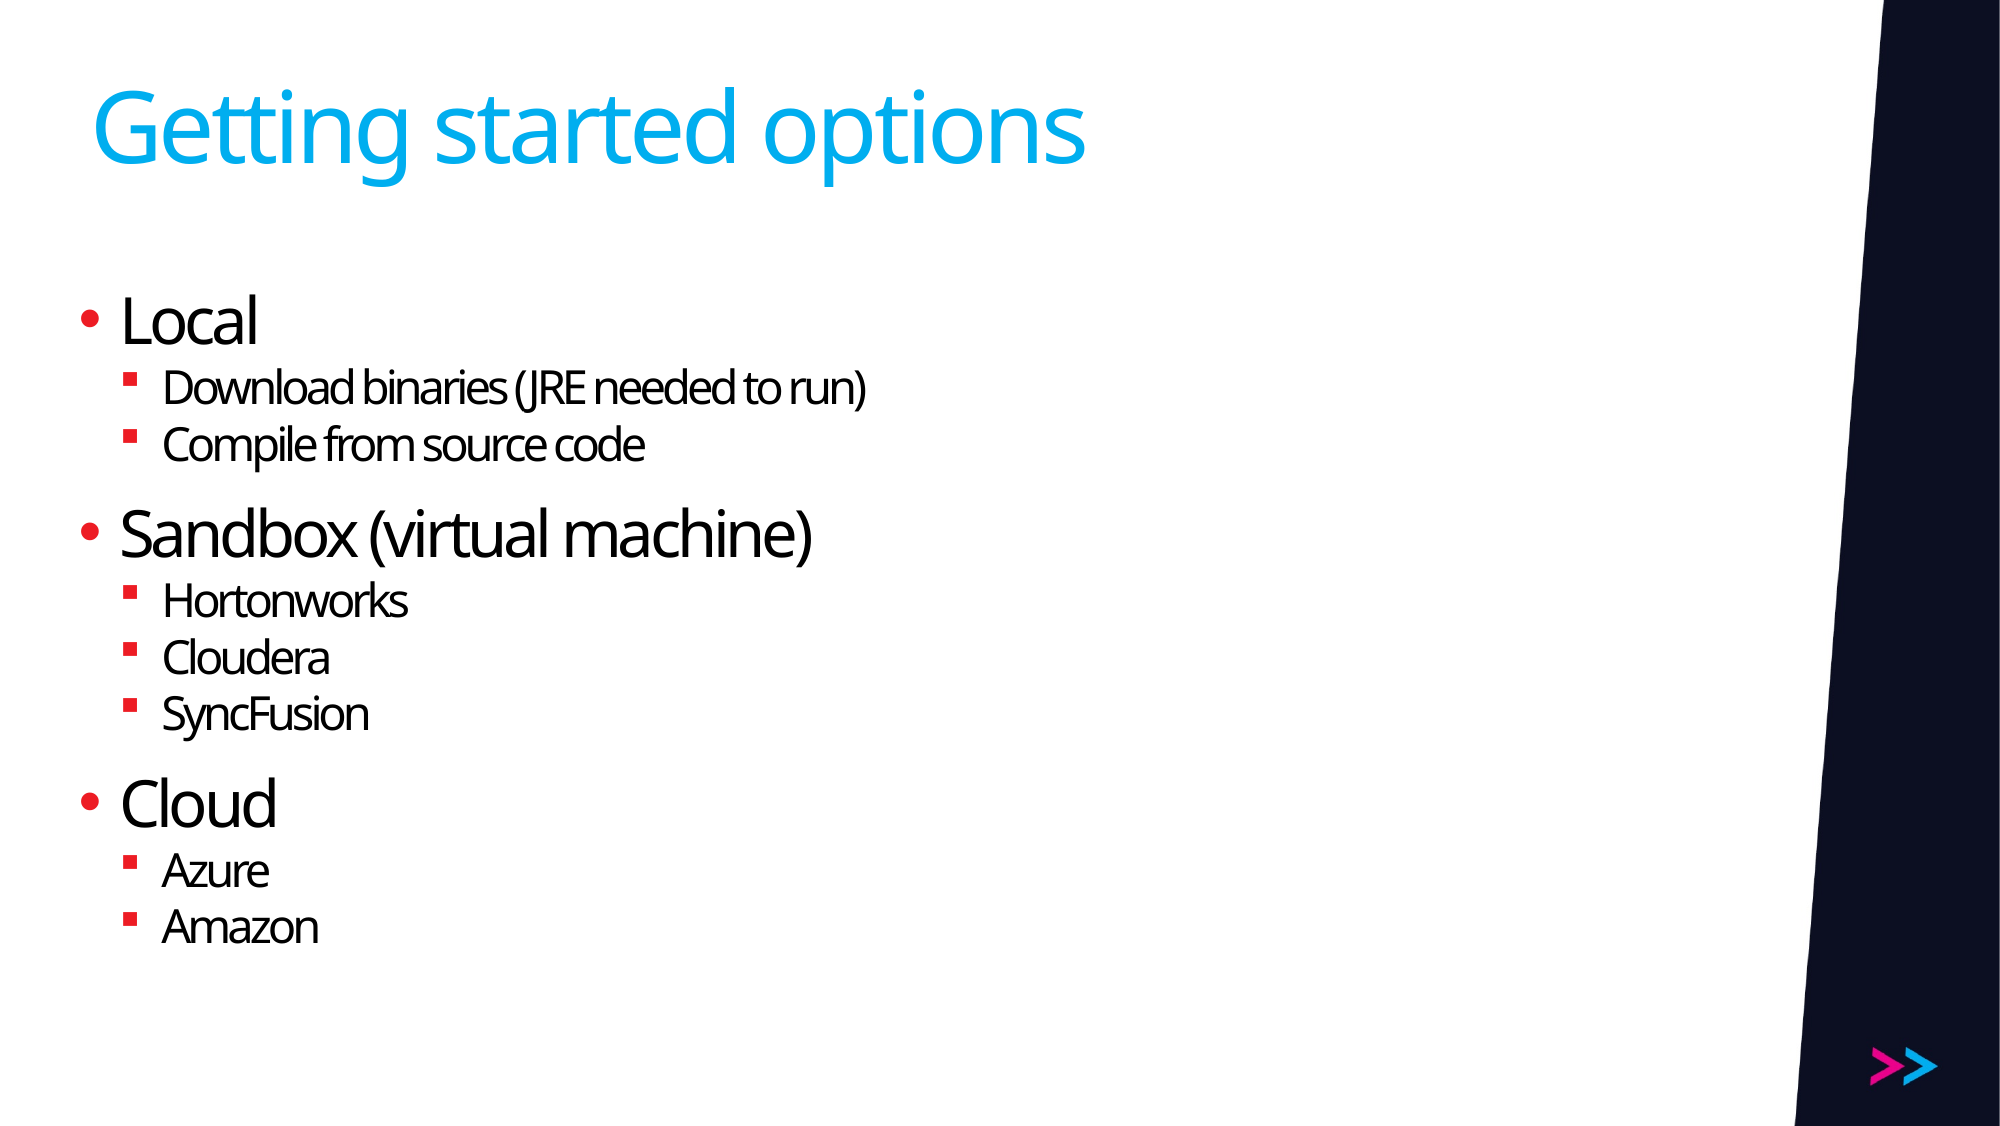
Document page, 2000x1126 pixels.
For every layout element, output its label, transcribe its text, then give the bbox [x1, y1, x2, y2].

list Local Download binaries (JRE needed to run) Compile from source code Sandbox (virtual machine) Hortonworks Cloudera SyncFusion Cloud Azure Amazon [78, 279, 1594, 954]
title Getting started options [90, 54, 1739, 184]
picture [0, 0, 2000, 1126]
